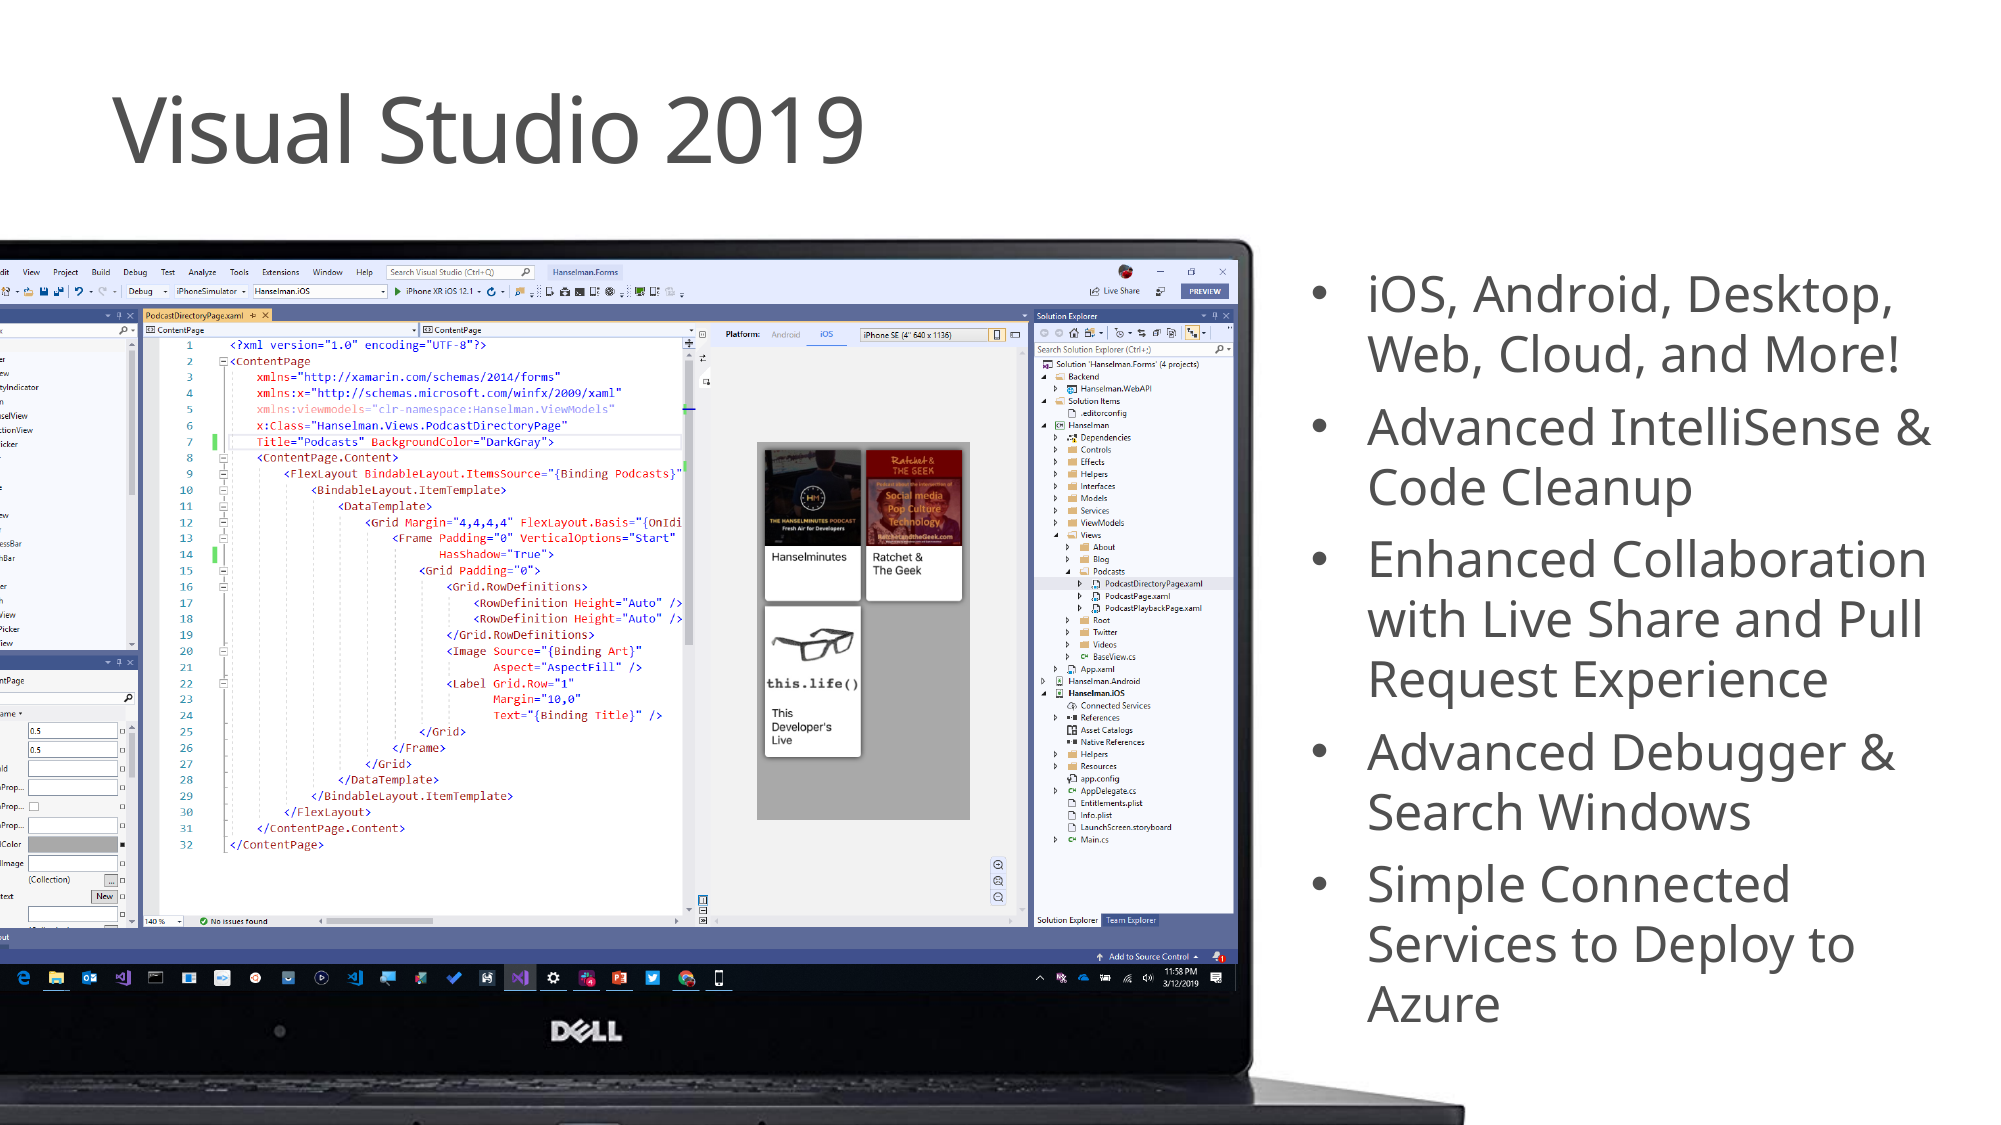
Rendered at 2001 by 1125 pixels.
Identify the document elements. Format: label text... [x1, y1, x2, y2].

picture [0, 0, 1610, 1125]
text_box iOS, Android, Desktop, Web, Cloud, and More! Advanced IntelliSense & Code Cleanup Enhanced Collaboration with Live Share and Pull Request Experience Advanced Debugger & Search Windows Simple Connected Services to Deploy to Azure [1610, 238, 2000, 1057]
